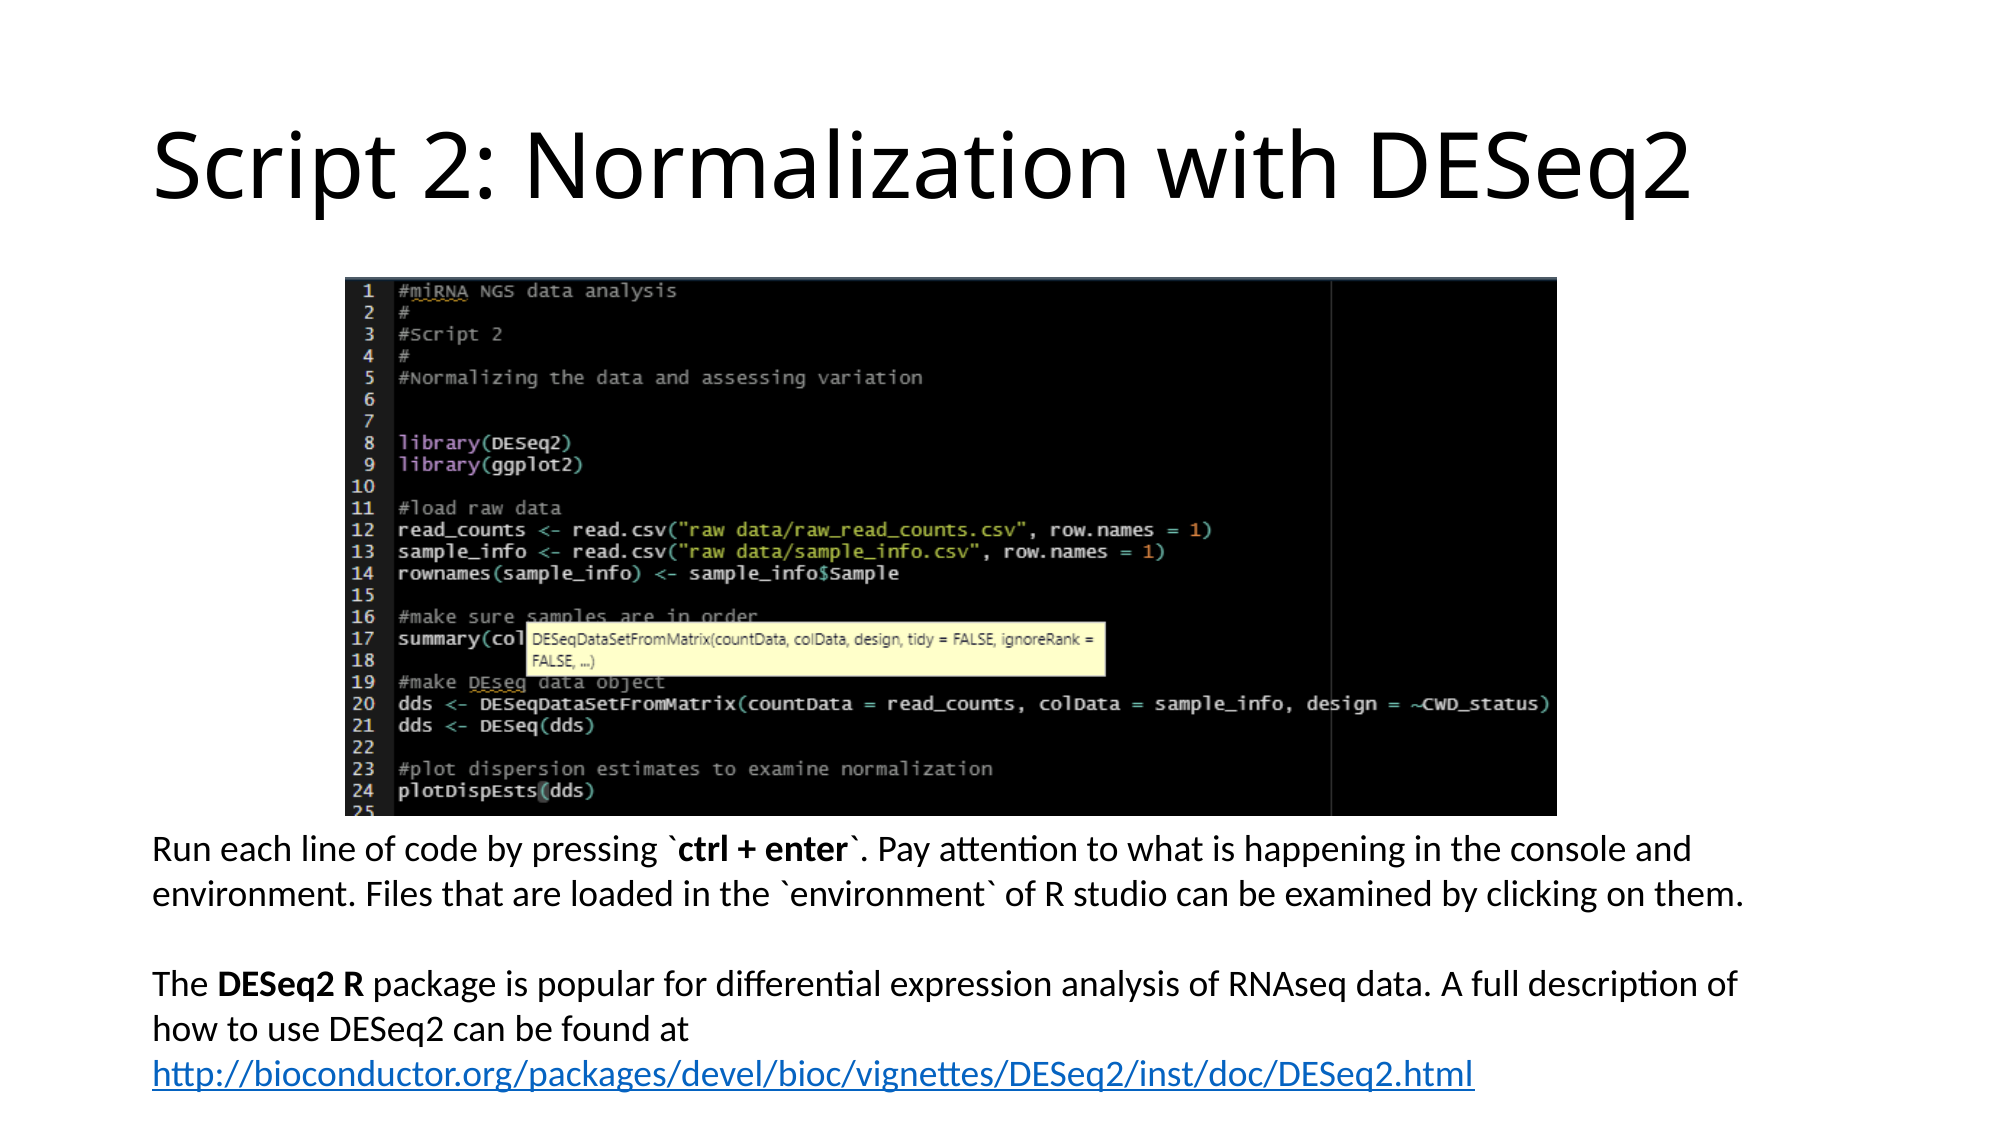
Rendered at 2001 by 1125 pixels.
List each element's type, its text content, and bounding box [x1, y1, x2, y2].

picture [345, 277, 1557, 817]
text_box Run each line of code by pressing `ctrl + enter`. Pay attention to what is happening in the console and environment. Files that are loaded in the `environment` of R studio can be examined by clicking on them. The DESeq2 R package is popular for differential expression analysis of RNAseq data. A full description of how to use DESeq2 can be found at http://bioconductor.org/packages/devel/bioc/vignettes/DESeq2/inst/doc/DESeq2.html [137, 816, 1789, 1101]
title Script 2: Normalization with DESeq2 [137, 59, 1863, 278]
